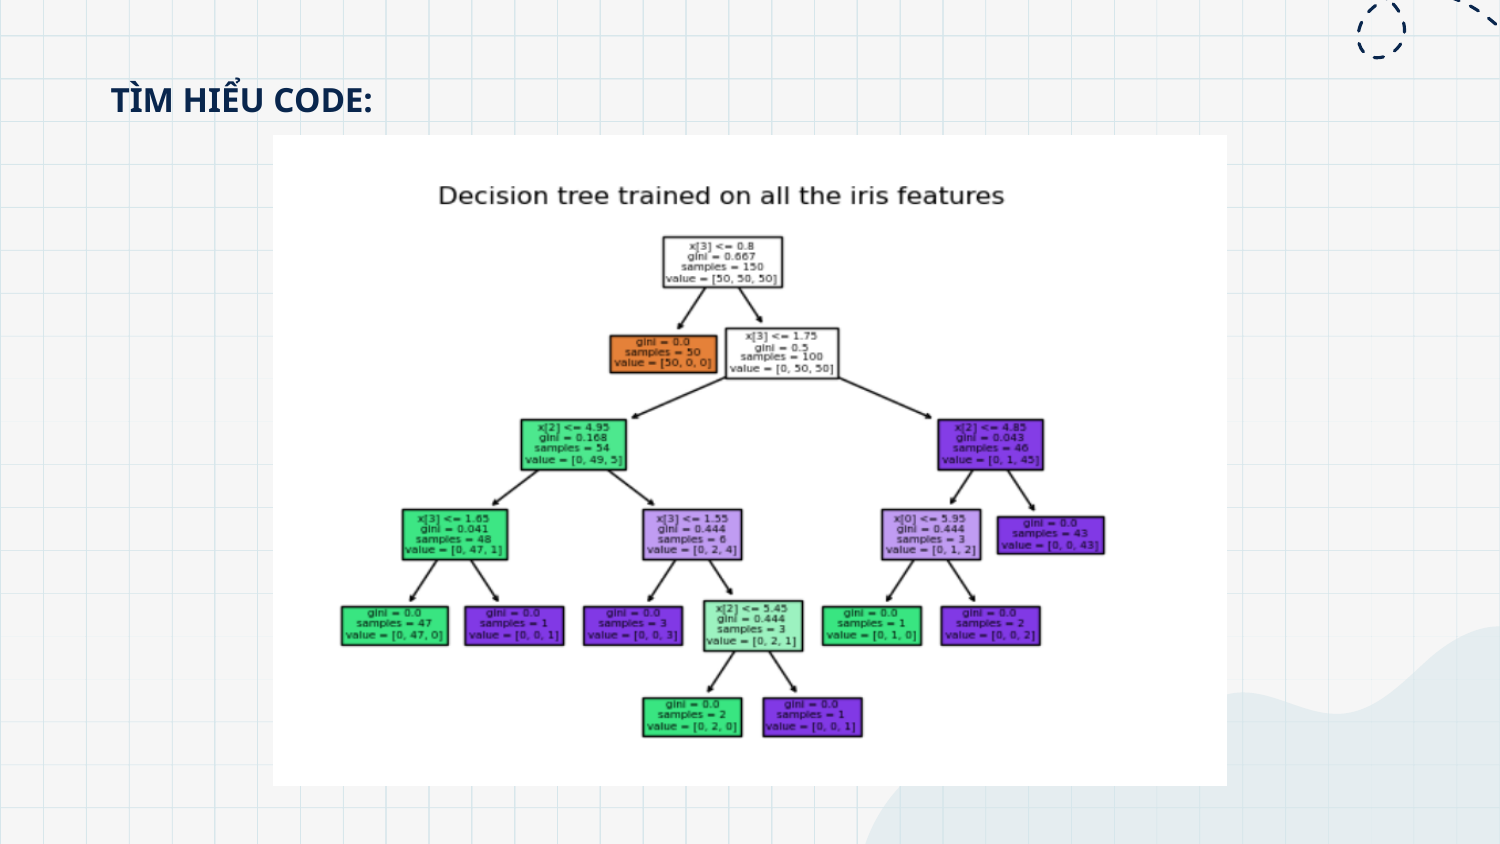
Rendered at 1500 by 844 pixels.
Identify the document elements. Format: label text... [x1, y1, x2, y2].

picture [0, 0, 1500, 844]
subtitle TÌM HIỂU CODE: [72, 57, 450, 152]
